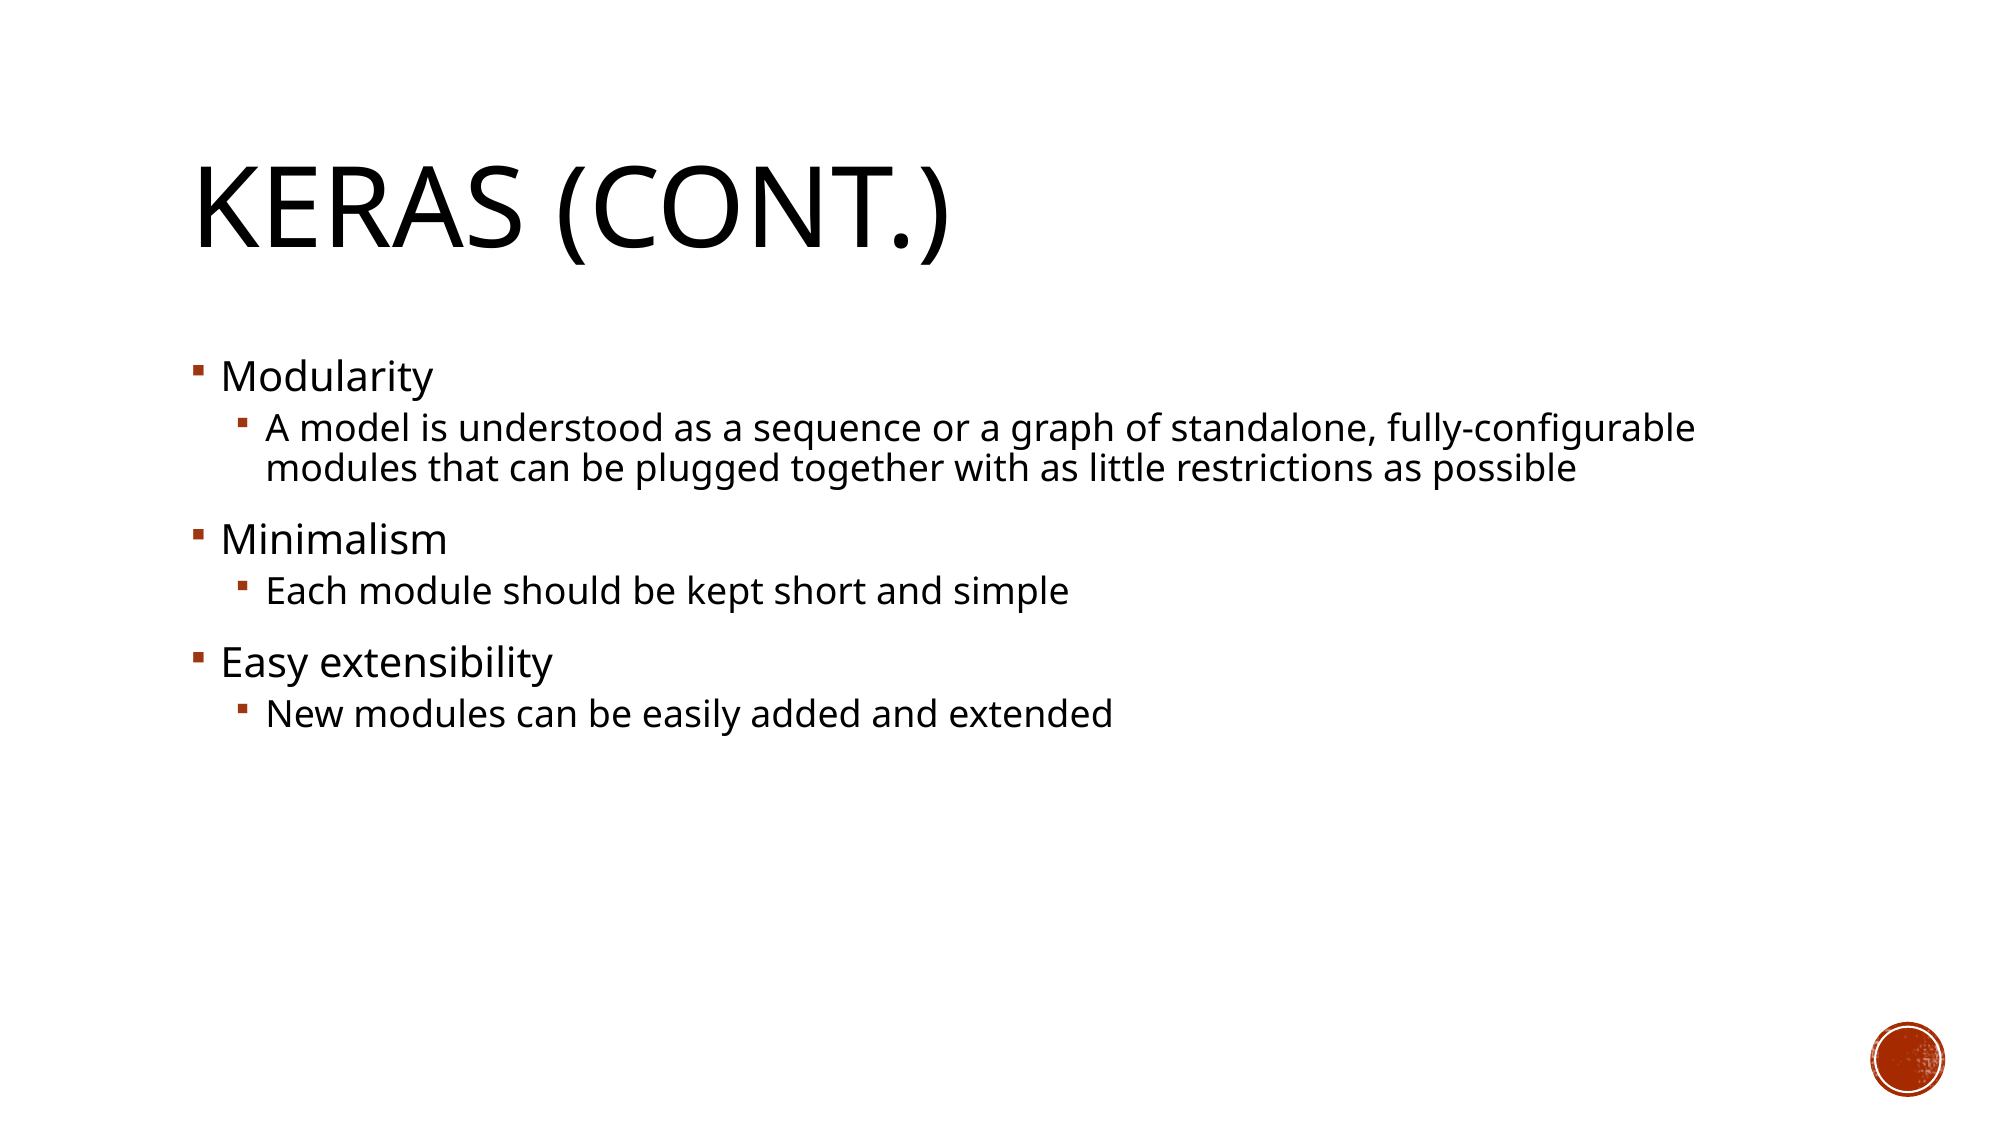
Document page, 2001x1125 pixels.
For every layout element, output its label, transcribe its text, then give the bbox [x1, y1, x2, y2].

title Keras (Cont.) [175, 79, 1826, 344]
list Modularity A model is understood as a sequence or a graph of standalone, fully-configurable modules that can be plugged together with as little restrictions as possible Minimalism Each module should be kept short and simple Easy extensibility New modules can be easily added and extended [175, 348, 1826, 1013]
